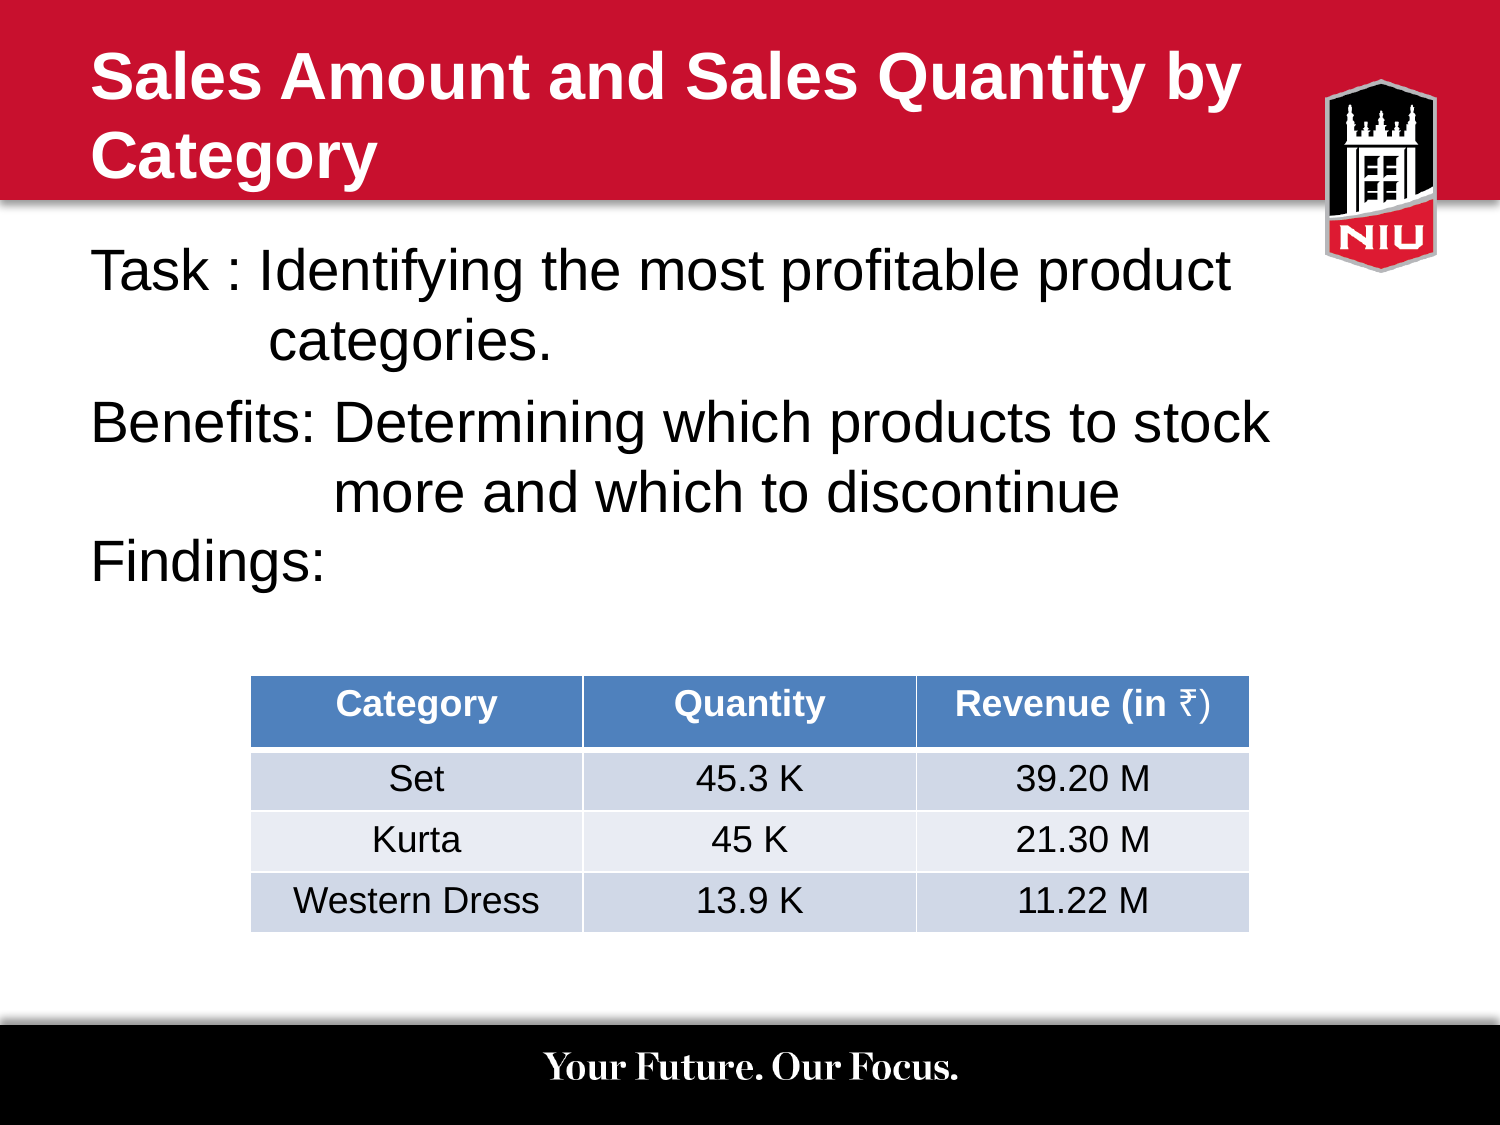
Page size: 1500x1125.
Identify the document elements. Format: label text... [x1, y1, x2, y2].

table_cell 11.22 M [917, 873, 1249, 932]
table_cell Set [251, 753, 582, 810]
table_cell Kurta [251, 812, 582, 871]
table_cell 45.3 K [584, 753, 916, 810]
picture [526, 1029, 975, 1100]
table_cell 45 K [584, 812, 916, 871]
table_cell 13.9 K [584, 873, 916, 932]
list Task : Identifying the most profitable product categories. Benefits: Determining which products to stock more and which to discontinue Findings: [75, 224, 1363, 988]
table_cell 39.20 M [917, 753, 1249, 810]
table_header Quantity [584, 676, 916, 747]
table_header Category [251, 676, 582, 747]
table_header Revenue (in ₹) [917, 676, 1249, 747]
table_cell 21.30 M [917, 812, 1249, 871]
table_cell Western Dress [251, 873, 582, 932]
picture [1325, 79, 1437, 273]
title Sales Amount and Sales Quantity by Category [75, 24, 1313, 200]
